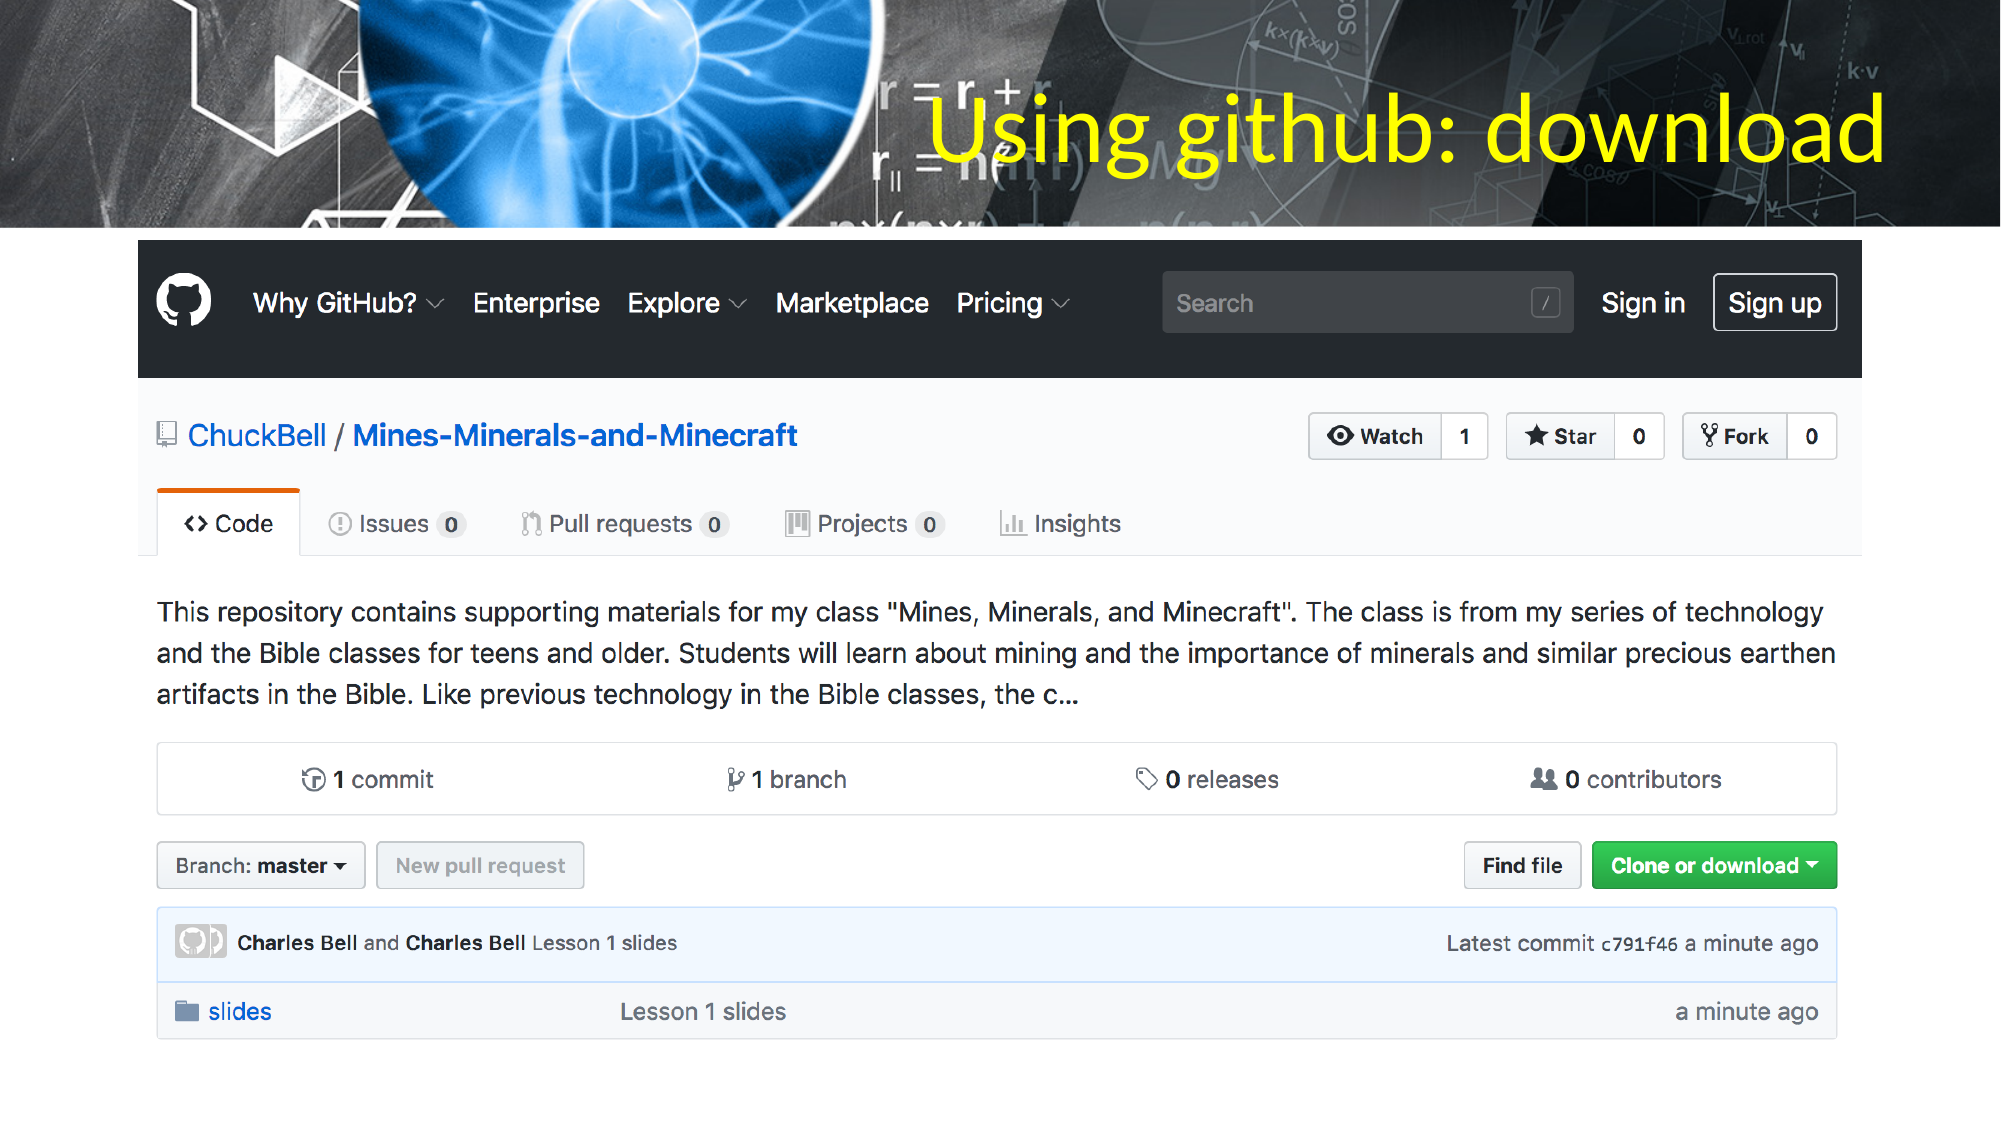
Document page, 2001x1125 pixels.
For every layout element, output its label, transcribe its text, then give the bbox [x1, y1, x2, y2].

picture [0, 0, 2001, 1125]
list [137, 240, 1862, 1064]
title Using github: download [98, 39, 1905, 207]
